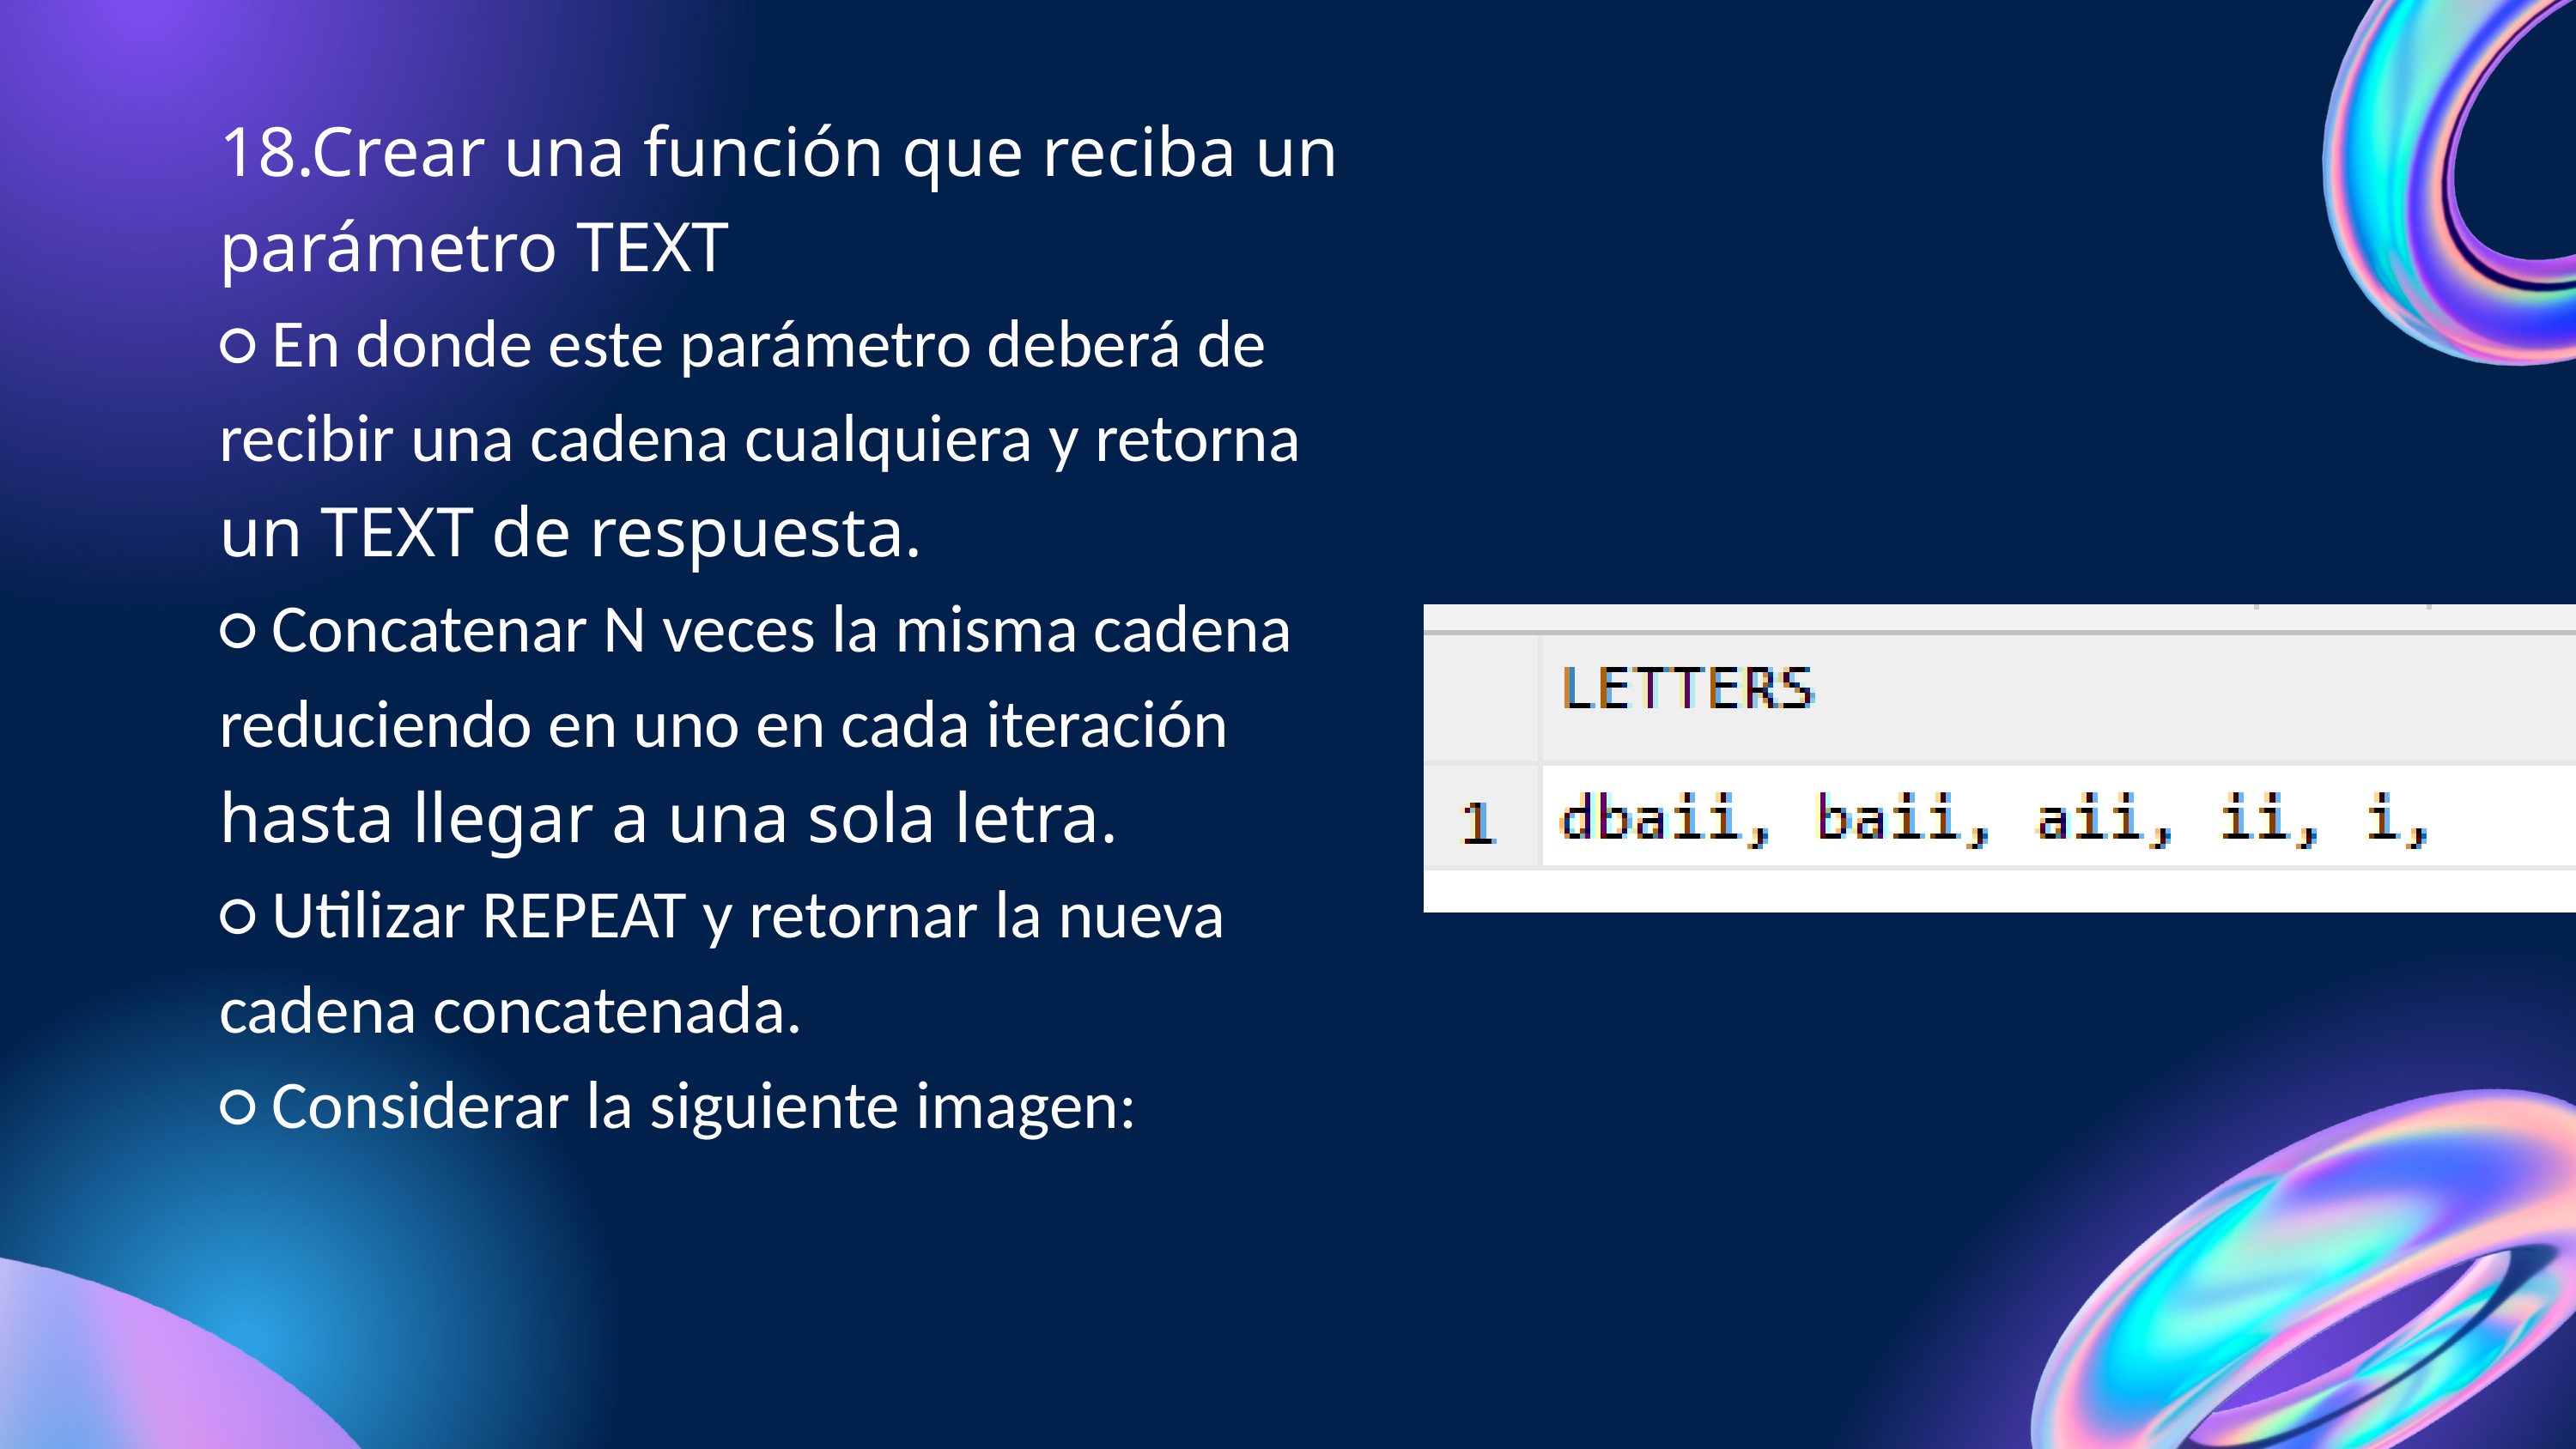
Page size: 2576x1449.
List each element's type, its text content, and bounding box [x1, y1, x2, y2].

text_box 18.Crear una función que reciba un parámetro TEXT ○ En donde este parámetro deberá de recibir una cadena cualquiera y retorna un TEXT de respuesta. ○ Concatenar N veces la misma cadena reduciendo en uno en cada iteración hasta llegar a una sola letra. ○ Utilizar REPEAT y retornar la nueva cadena concatenada. ○ Considerar la siguiente imagen: [219, 94, 1370, 1143]
picture [0, 0, 836, 688]
picture [2322, 0, 2576, 367]
picture [0, 921, 668, 1449]
picture [1424, 603, 2576, 1449]
